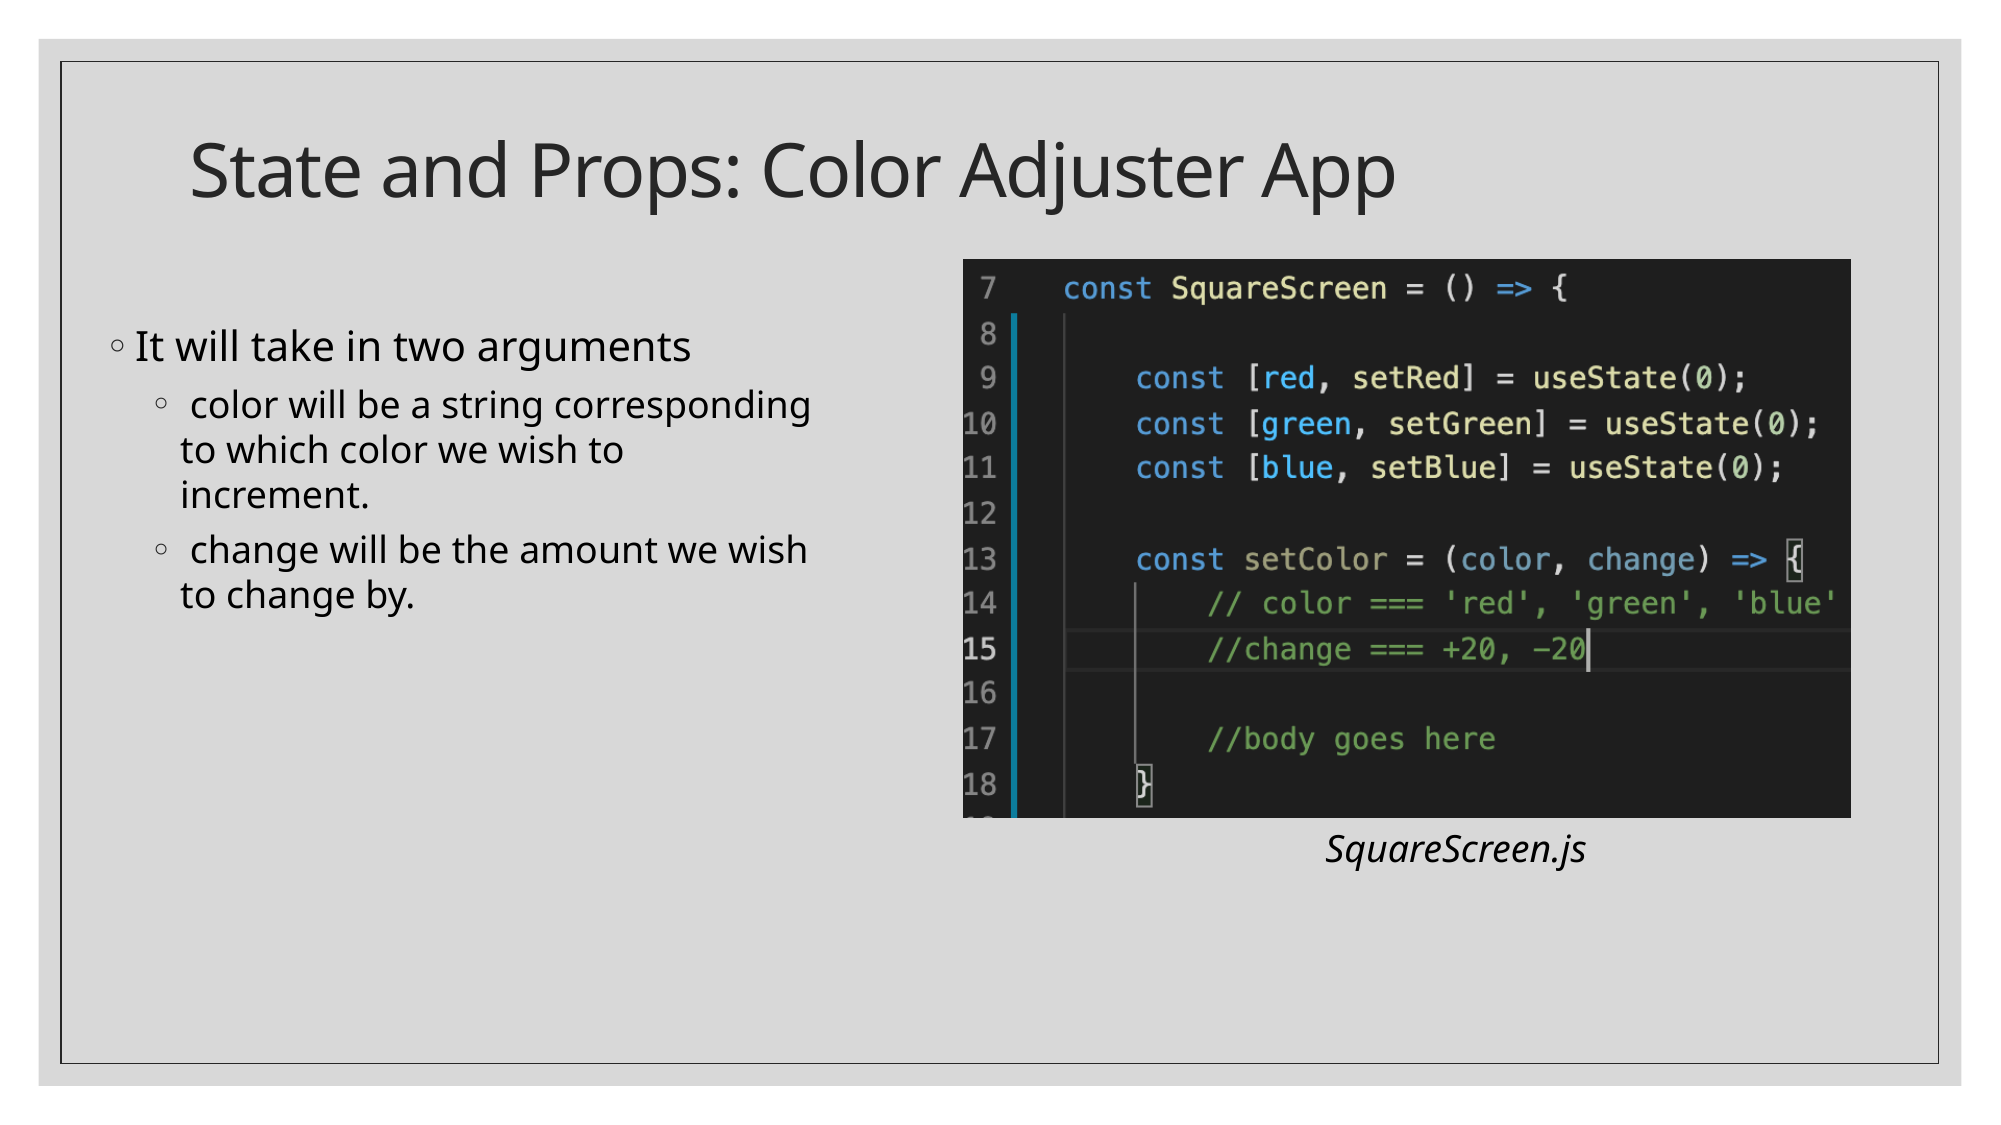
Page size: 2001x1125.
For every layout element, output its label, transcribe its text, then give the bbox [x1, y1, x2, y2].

list It will take in two arguments color will be a string corresponding to which color we wish to increment. change will be the amount we wish to change by. [90, 302, 834, 1020]
picture [963, 259, 1851, 818]
text_box SquareScreen.js [1310, 825, 1783, 878]
title State and Props: Color Adjuster App [174, 105, 1825, 331]
